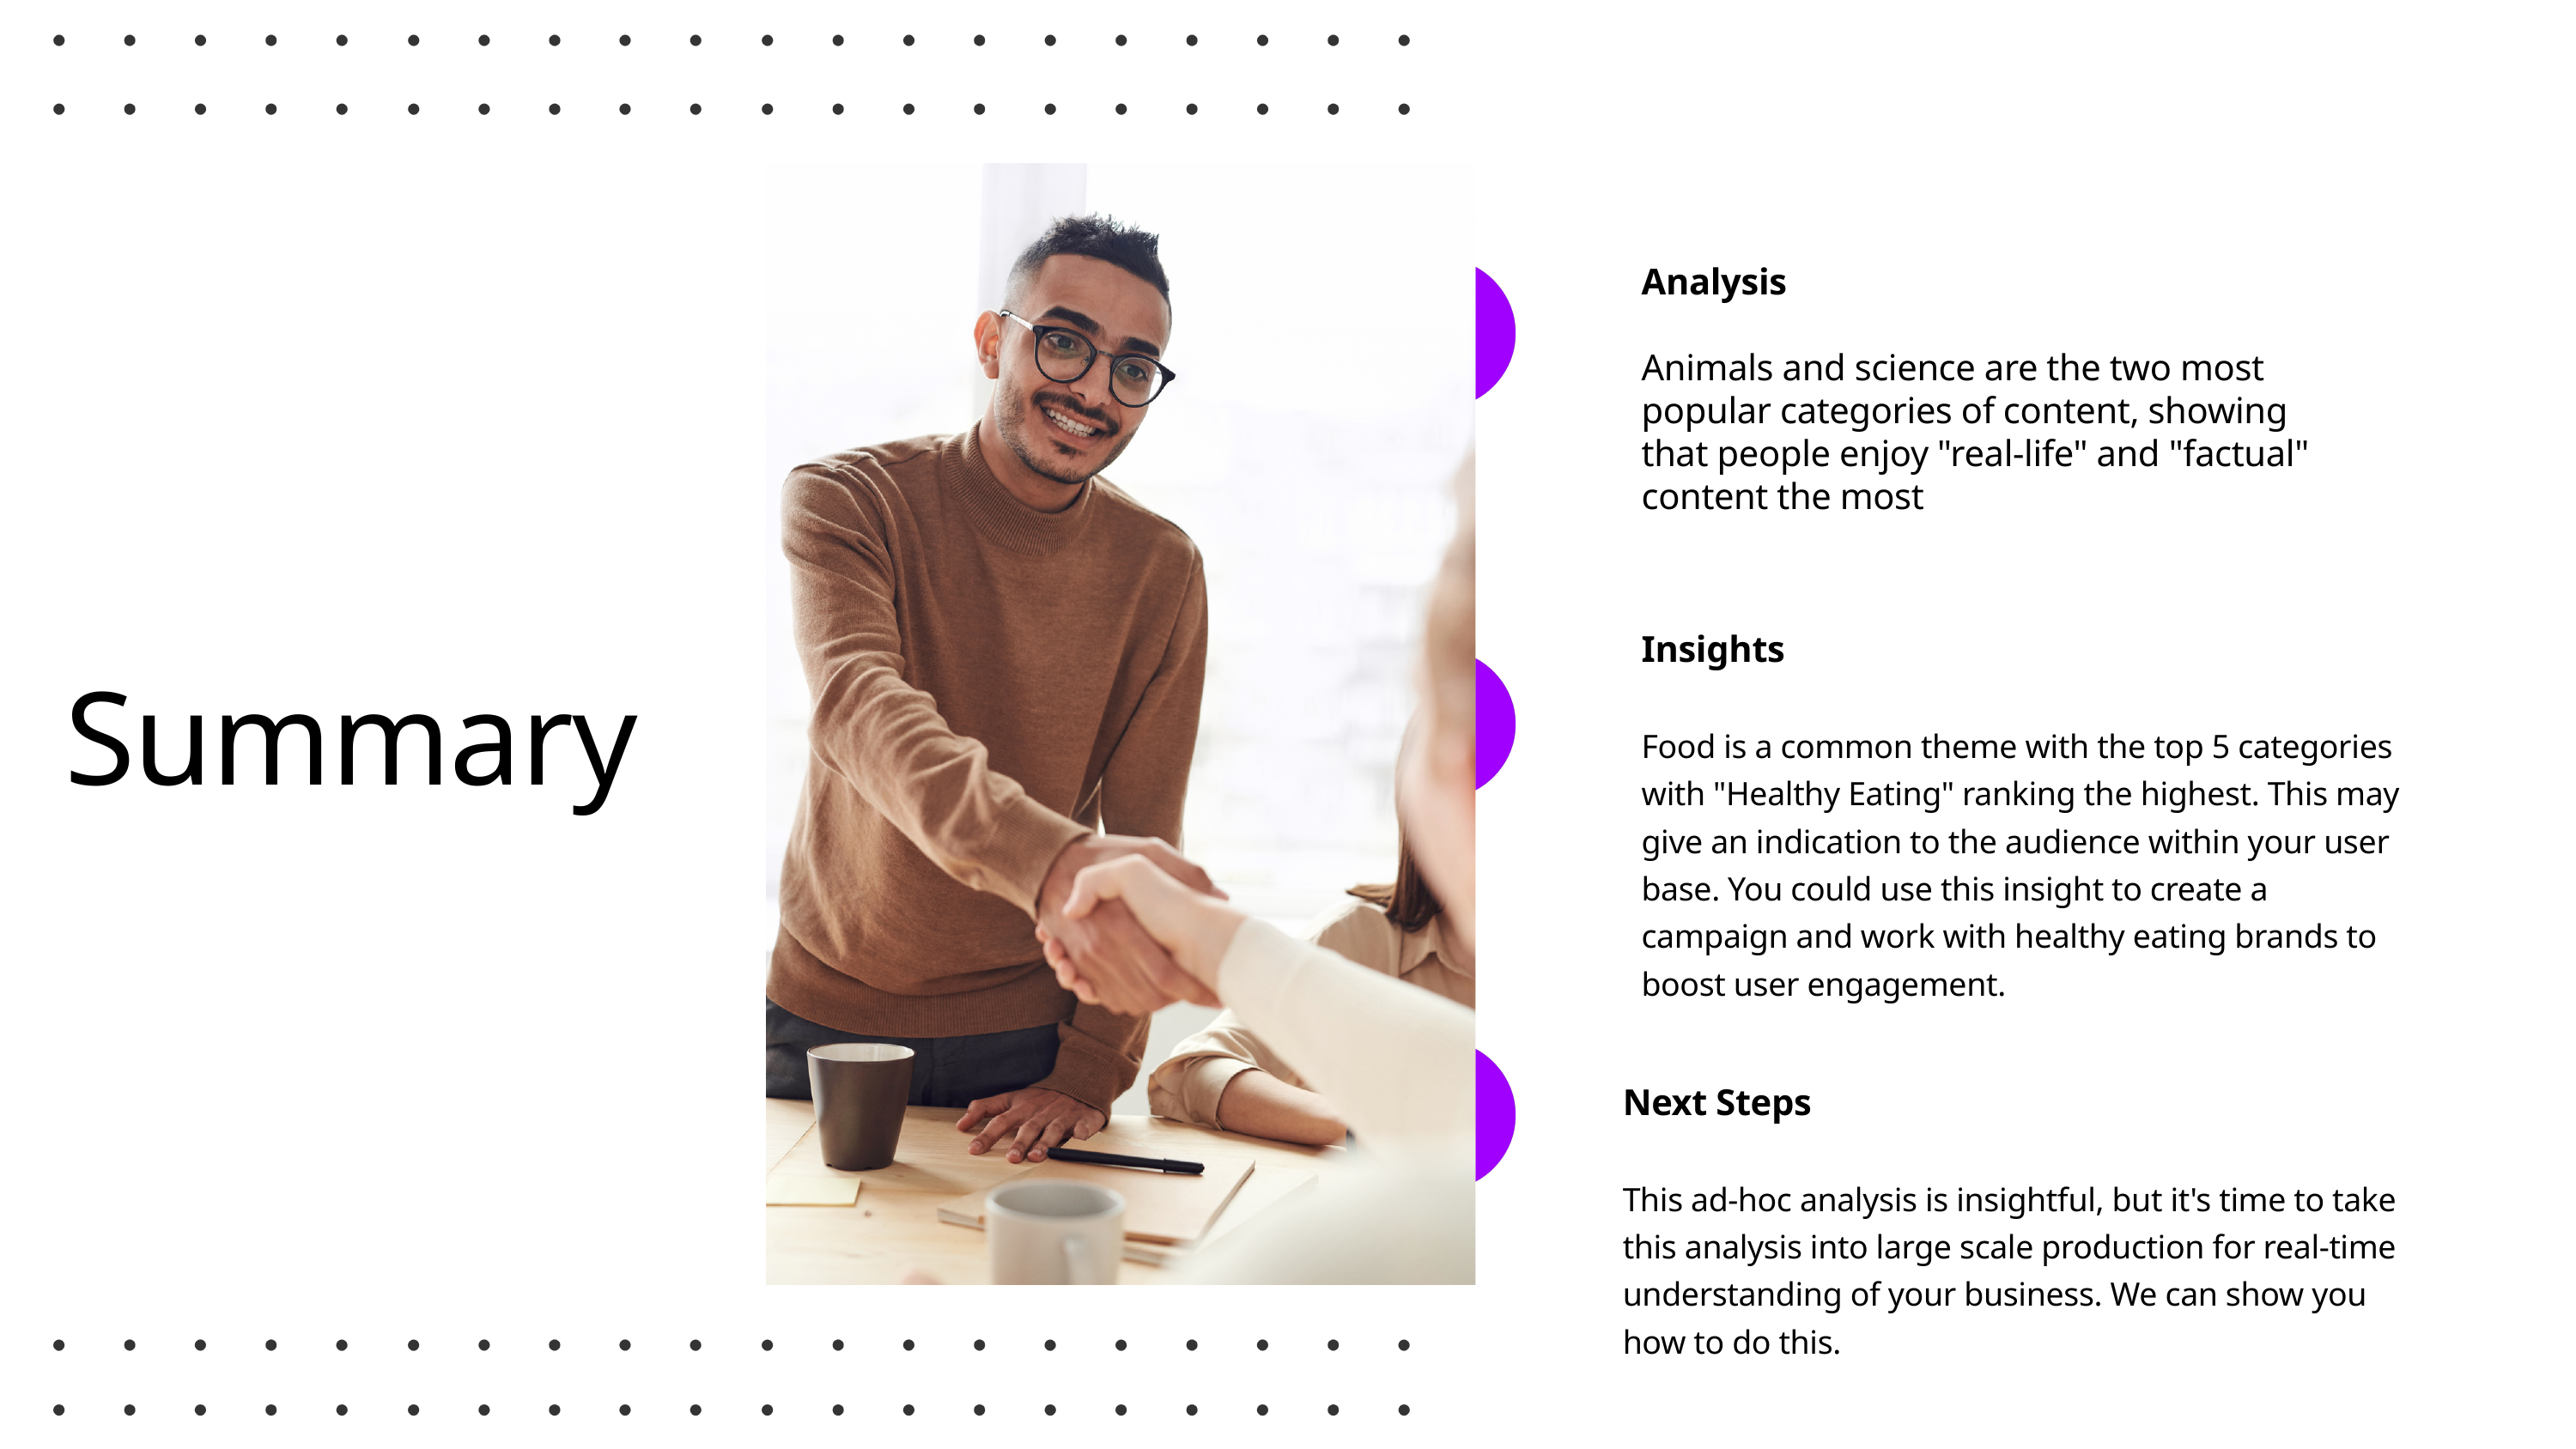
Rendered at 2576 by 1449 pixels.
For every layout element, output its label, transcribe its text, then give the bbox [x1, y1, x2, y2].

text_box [46, 0, 1414, 118]
text_box Summary [64, 639, 727, 811]
text_box Next Steps This ad-hoc analysis is insightful, but it's time to take this analysis into large scale production for real-time understanding of your business. We can show you how to do this. [1610, 1069, 2448, 1367]
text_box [1631, 980, 2432, 1104]
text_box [1631, 221, 2432, 345]
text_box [46, 1335, 1414, 1449]
picture [765, 163, 1562, 1286]
text_box Analysis Animals and science are the two most popular categories of content, showing that people enjoy "real-life" and "factual" content the most [1628, 350, 2339, 524]
text_box Insights Food is a common theme with the top 5 categories with "Healthy Eating" ranking the highest. This may give an indication to the audience within your user base. You could use this insight to create a campaign and work with healthy eating brands to boost user engagement. [1628, 615, 2429, 981]
